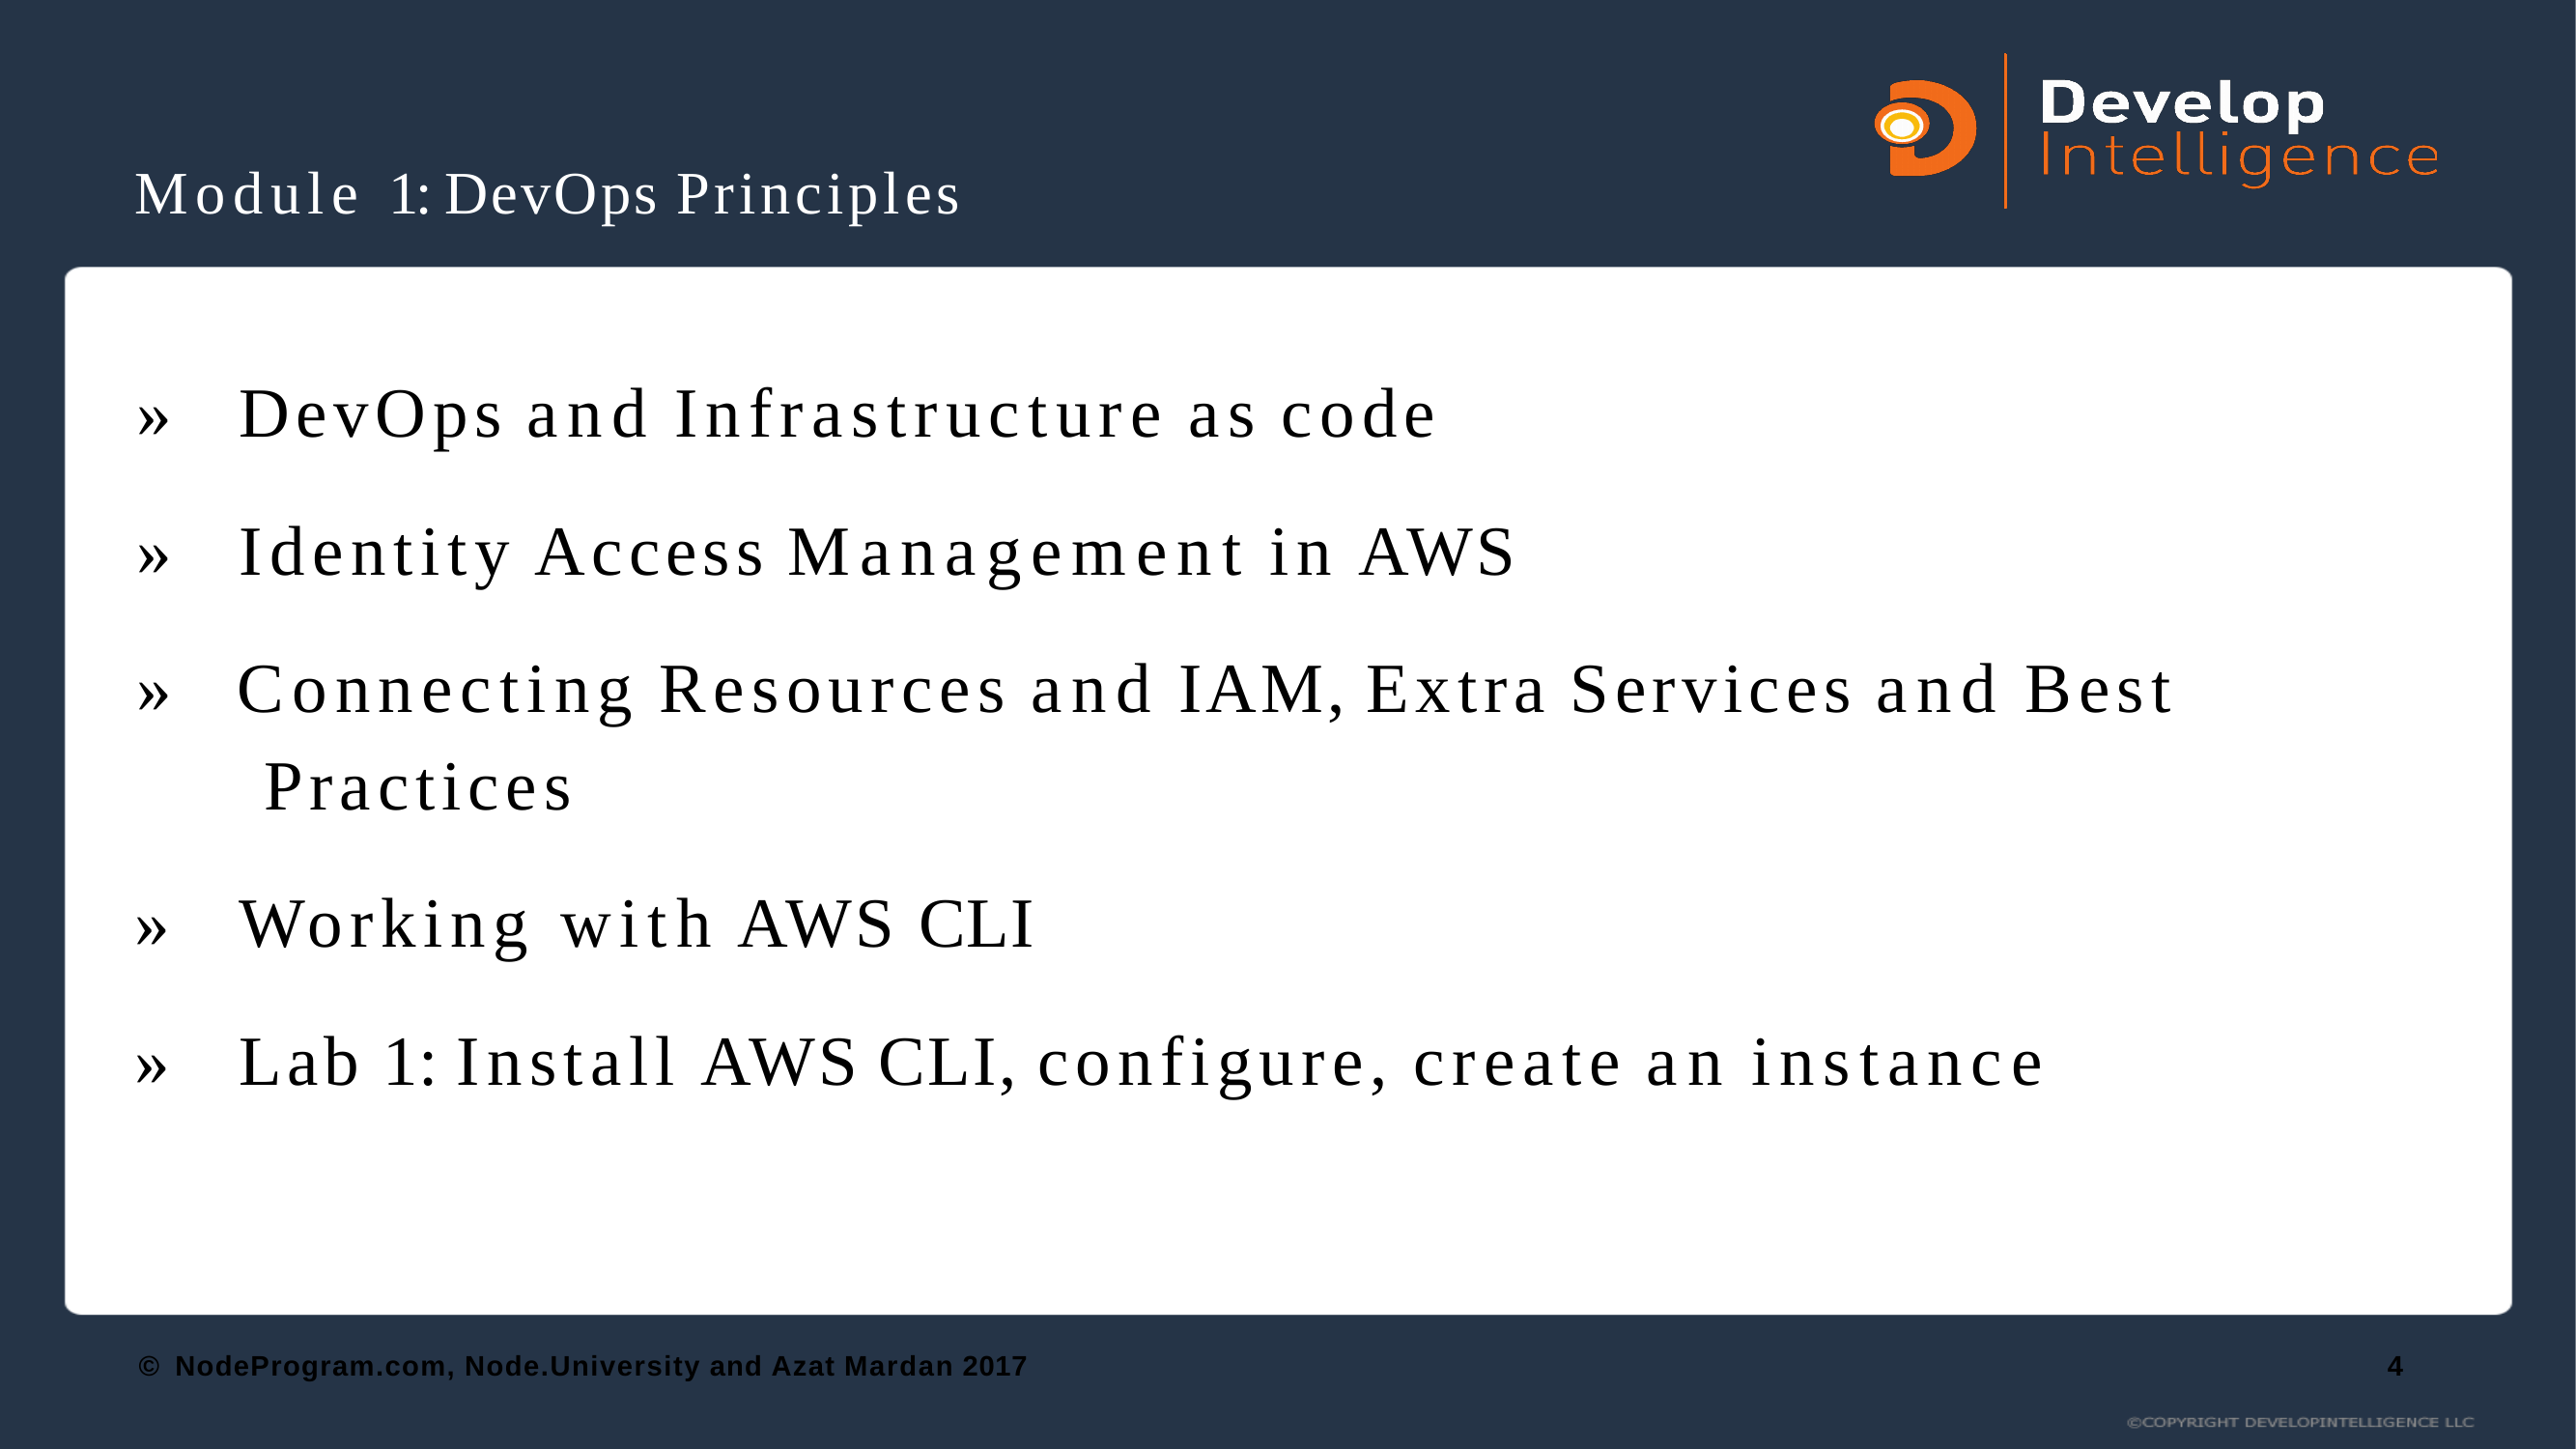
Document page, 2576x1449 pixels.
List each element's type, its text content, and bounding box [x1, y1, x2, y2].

title Module 1: DevOps Principles [132, 67, 2045, 312]
text_box » DevOps and Infrastructure as code » Identity Access Management in AWS » Connecting Resources and IAM, Extra Services and Best Practices » Working with AWS CLI » Lab 1: Install AWS CLI, configure, create an instance [134, 364, 2186, 1099]
footer © NodeProgram.com, Node.University and Azat Mardan 2017 [136, 1347, 1034, 1449]
picture [0, 0, 2576, 1449]
slide_number 4 [2383, 1347, 2442, 1449]
